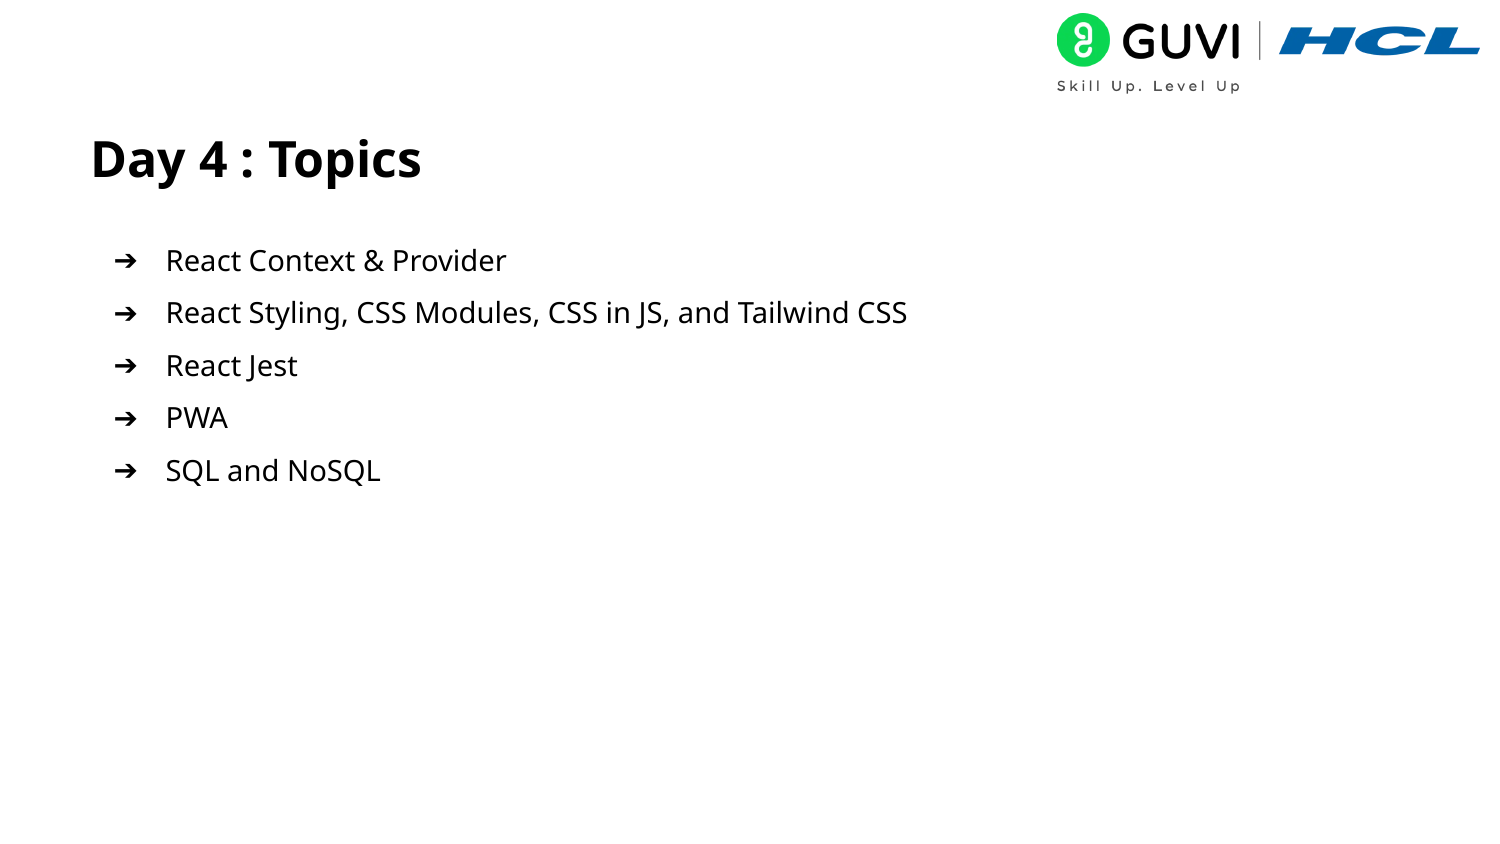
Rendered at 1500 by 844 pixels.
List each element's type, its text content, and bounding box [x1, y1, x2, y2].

title Day 4 : Topics [75, 112, 1424, 209]
text_box React Context & Provider React Styling, CSS Modules, CSS in JS, and Tailwind CSS React Jest PWA SQL and NoSQL [75, 209, 1425, 502]
picture [1057, 13, 1480, 102]
